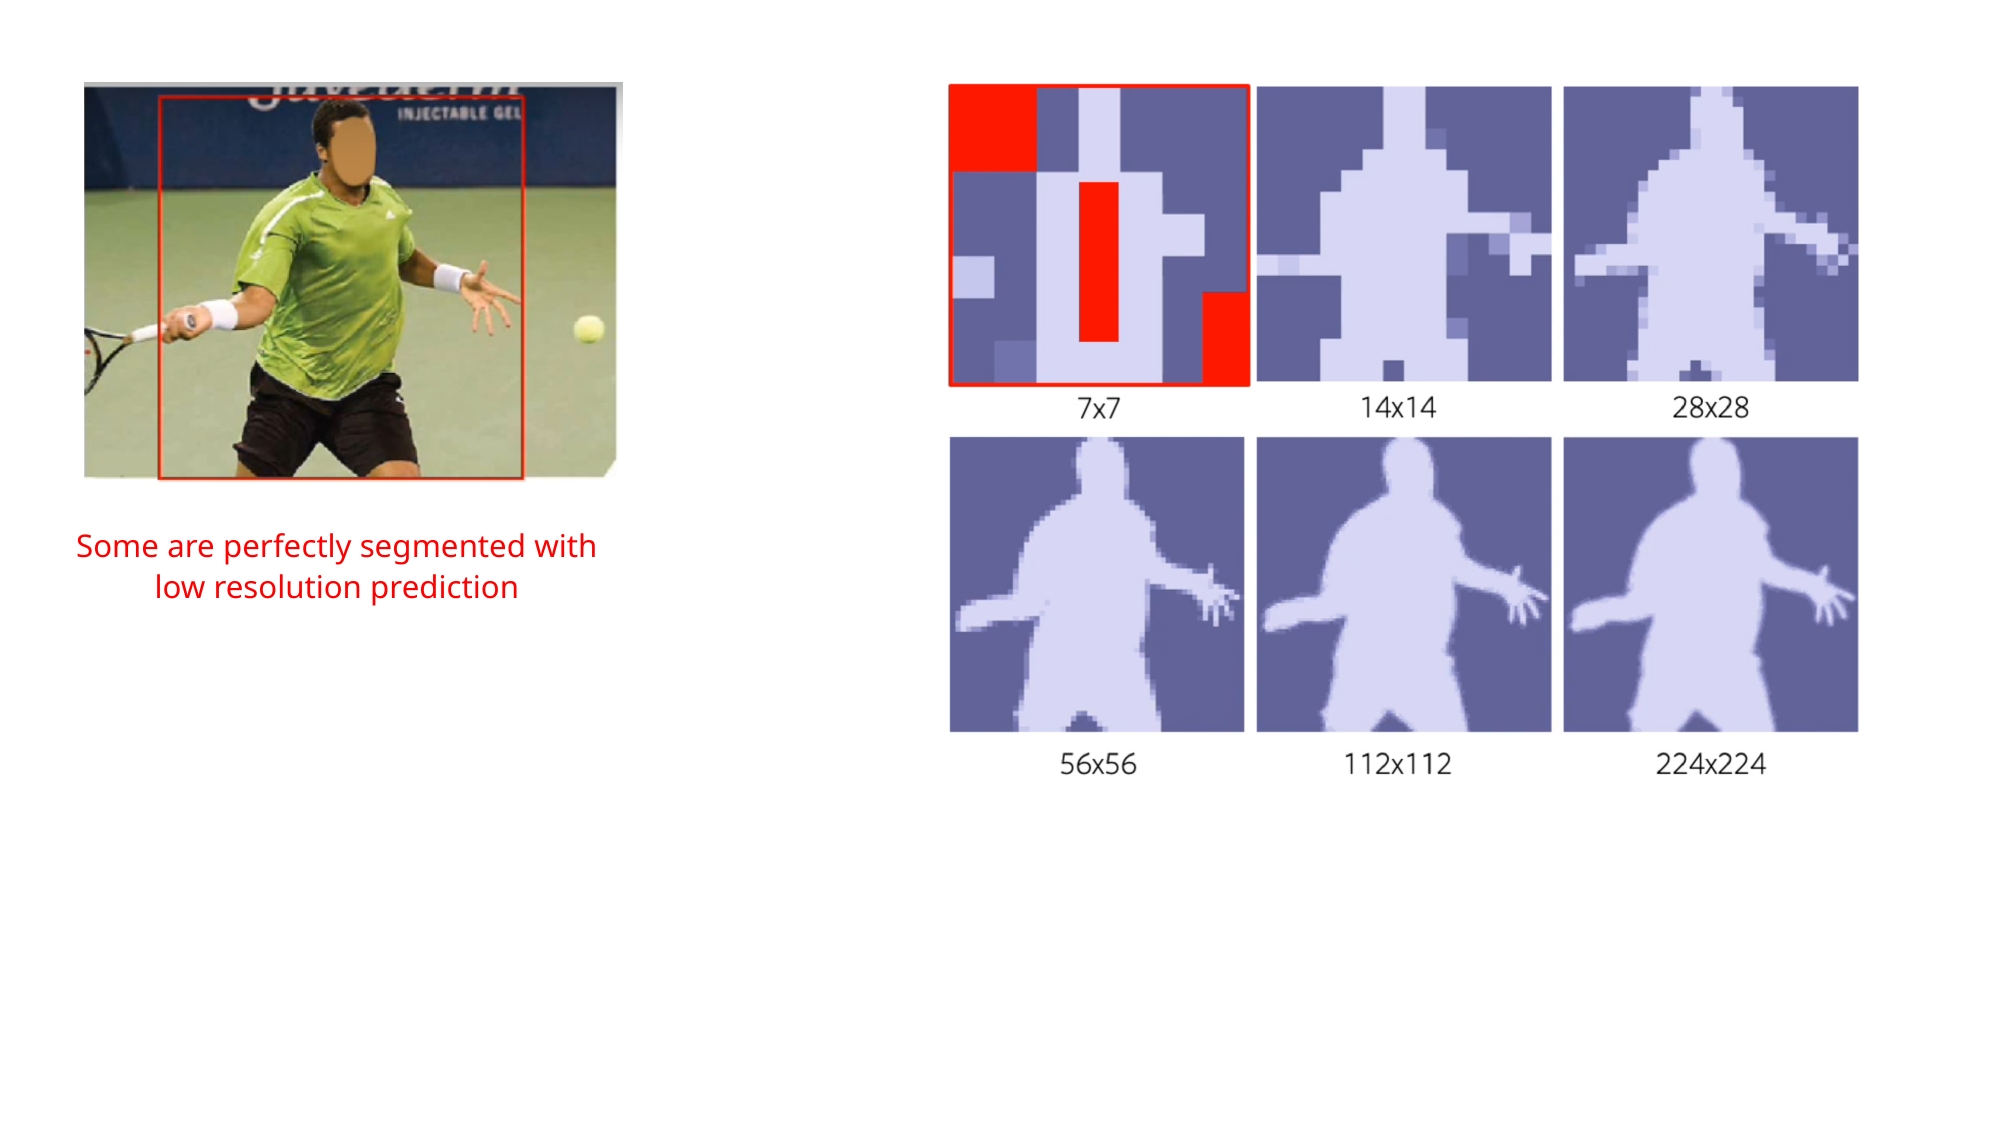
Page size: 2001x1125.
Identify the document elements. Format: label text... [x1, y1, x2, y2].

picture [84, 82, 623, 486]
text_box Some are perfectly segmented with low resolution prediction [51, 515, 623, 591]
picture [947, 82, 1866, 798]
